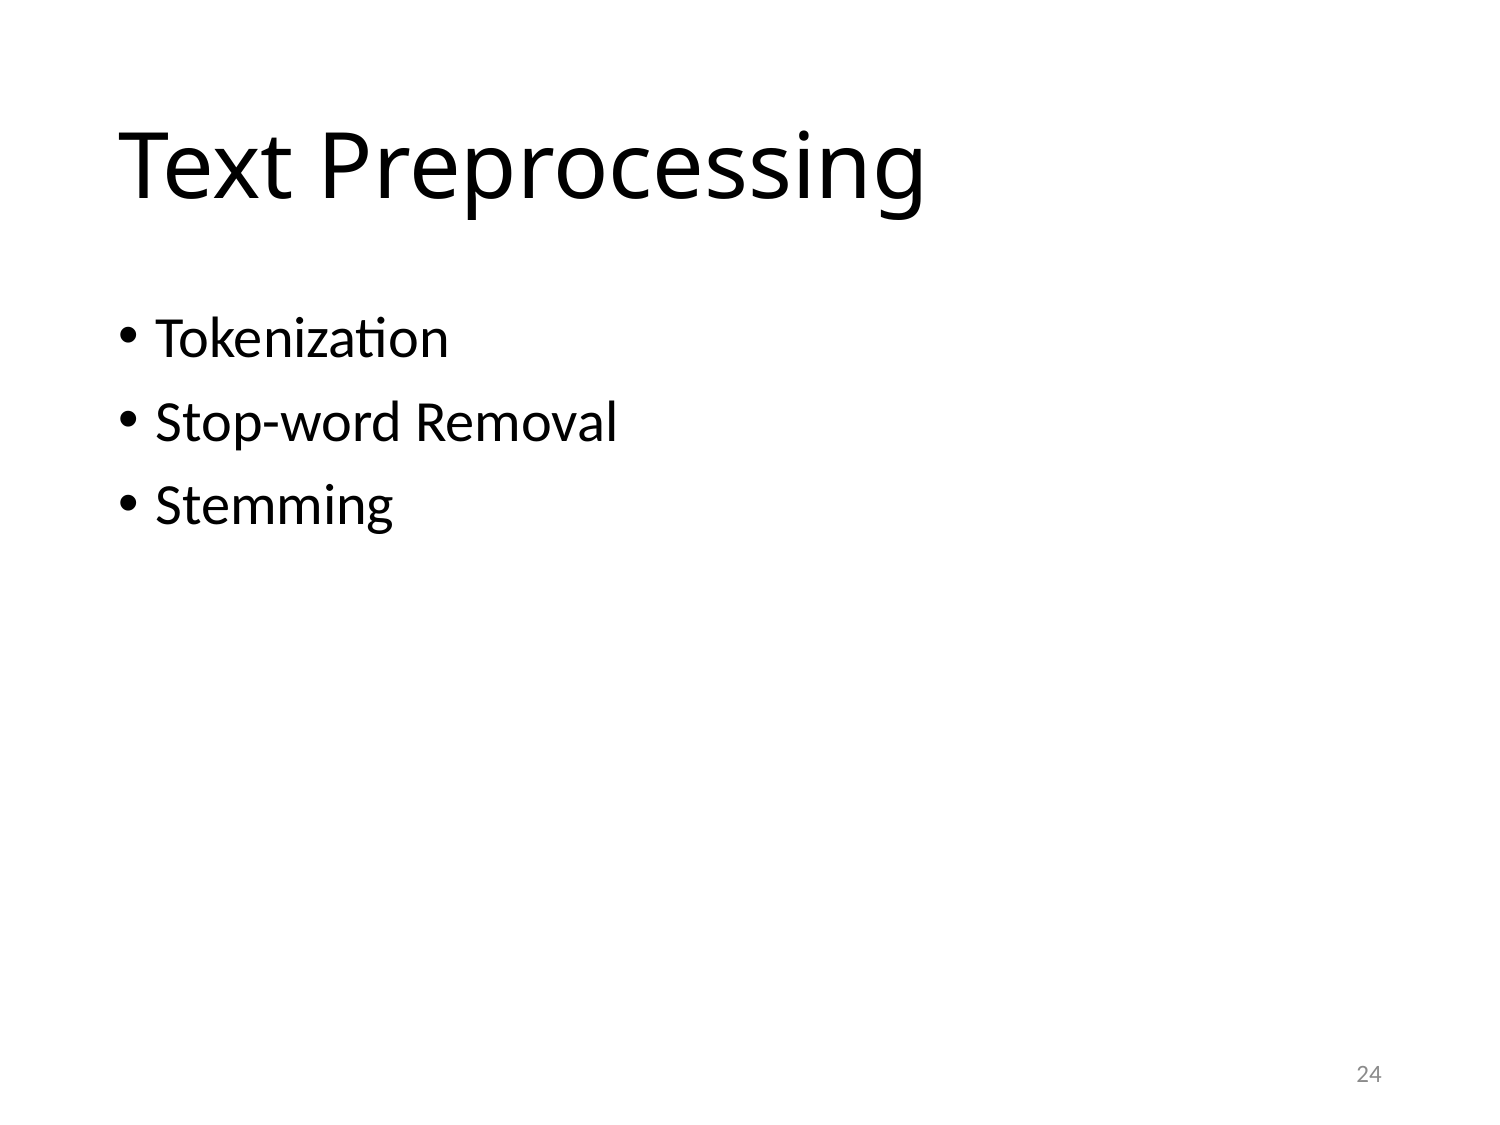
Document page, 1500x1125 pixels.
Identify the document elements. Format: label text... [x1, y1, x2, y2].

slide_number 24 [1059, 1042, 1397, 1103]
title Text Preprocessing [103, 59, 1397, 278]
list Tokenization Stop-word Removal Stemming [103, 299, 1397, 1014]
